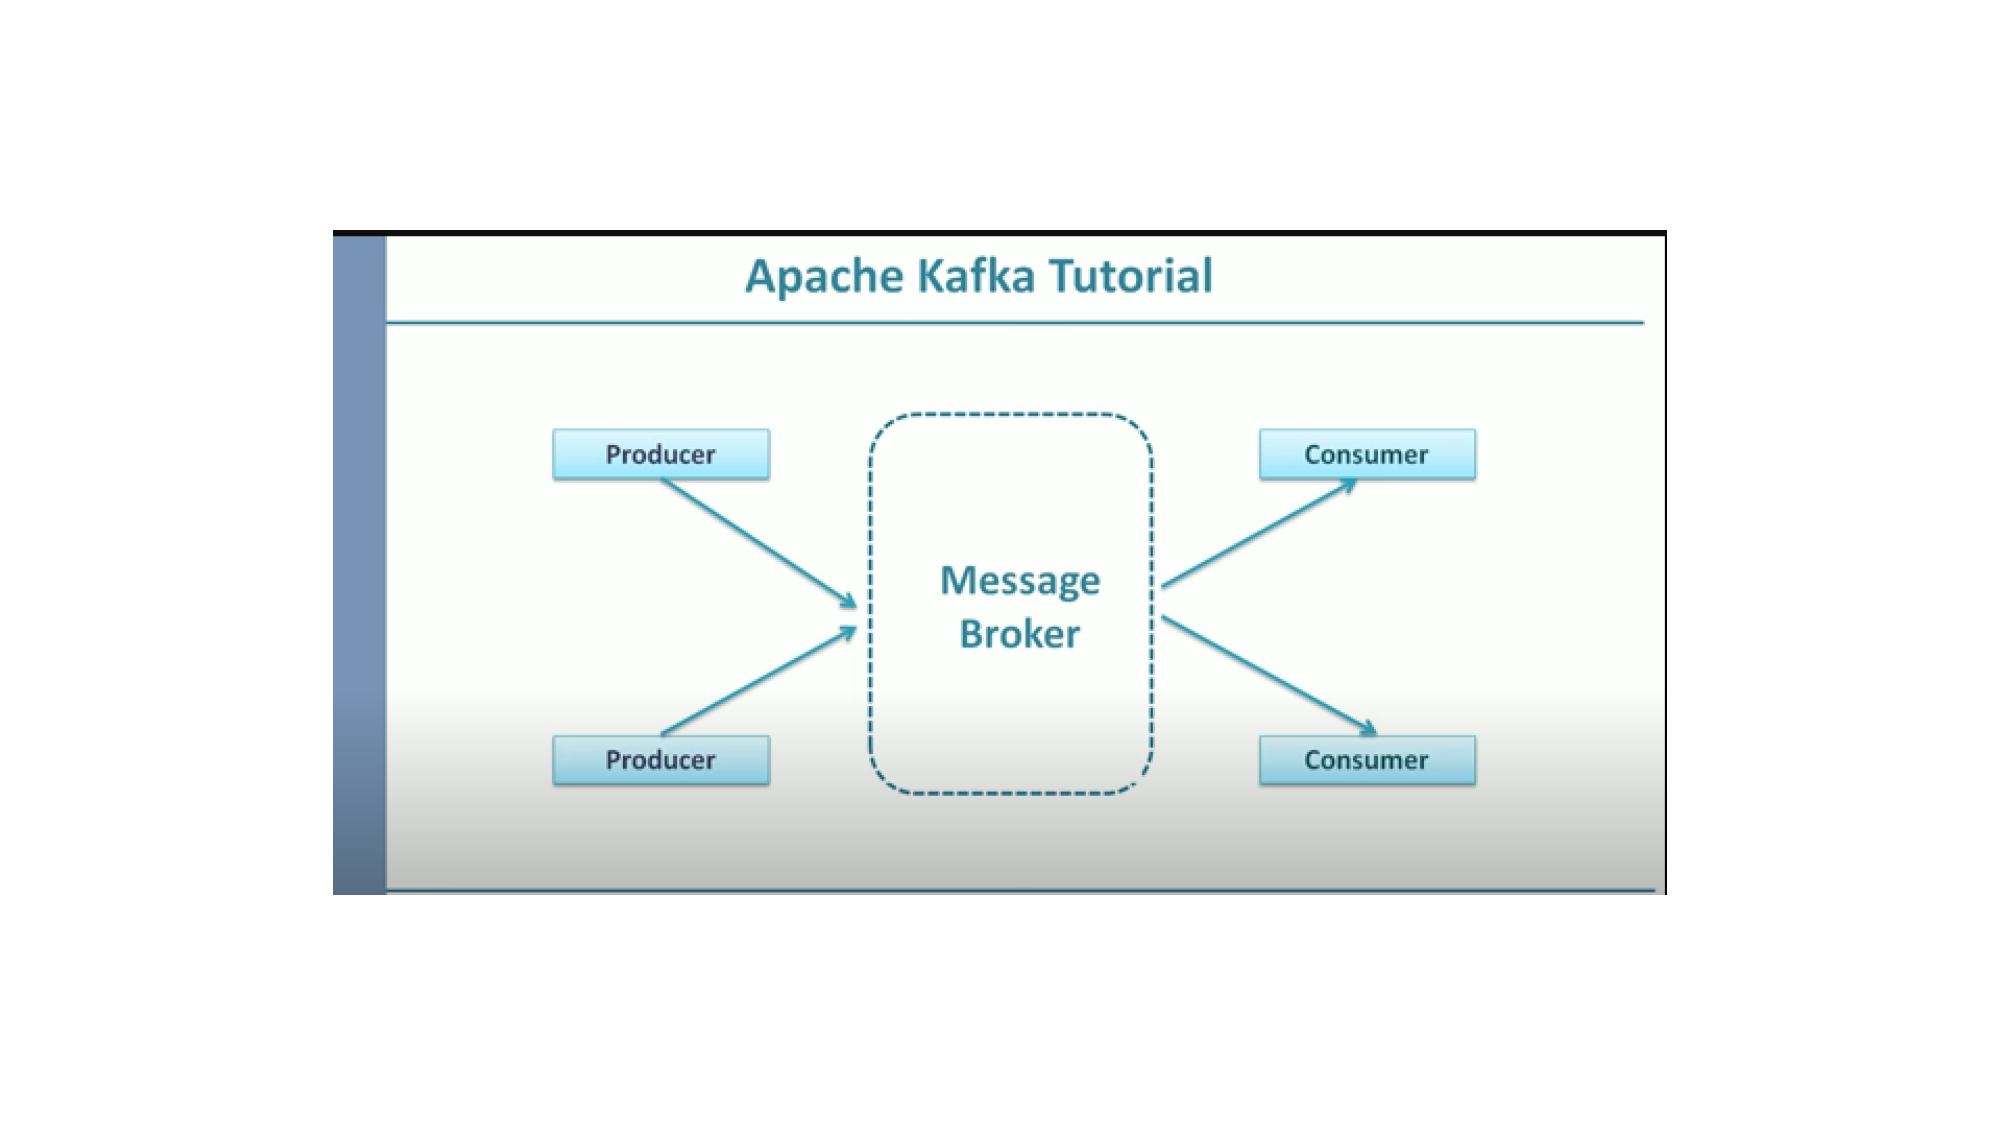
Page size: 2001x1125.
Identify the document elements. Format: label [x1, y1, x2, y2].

picture [333, 230, 1667, 895]
